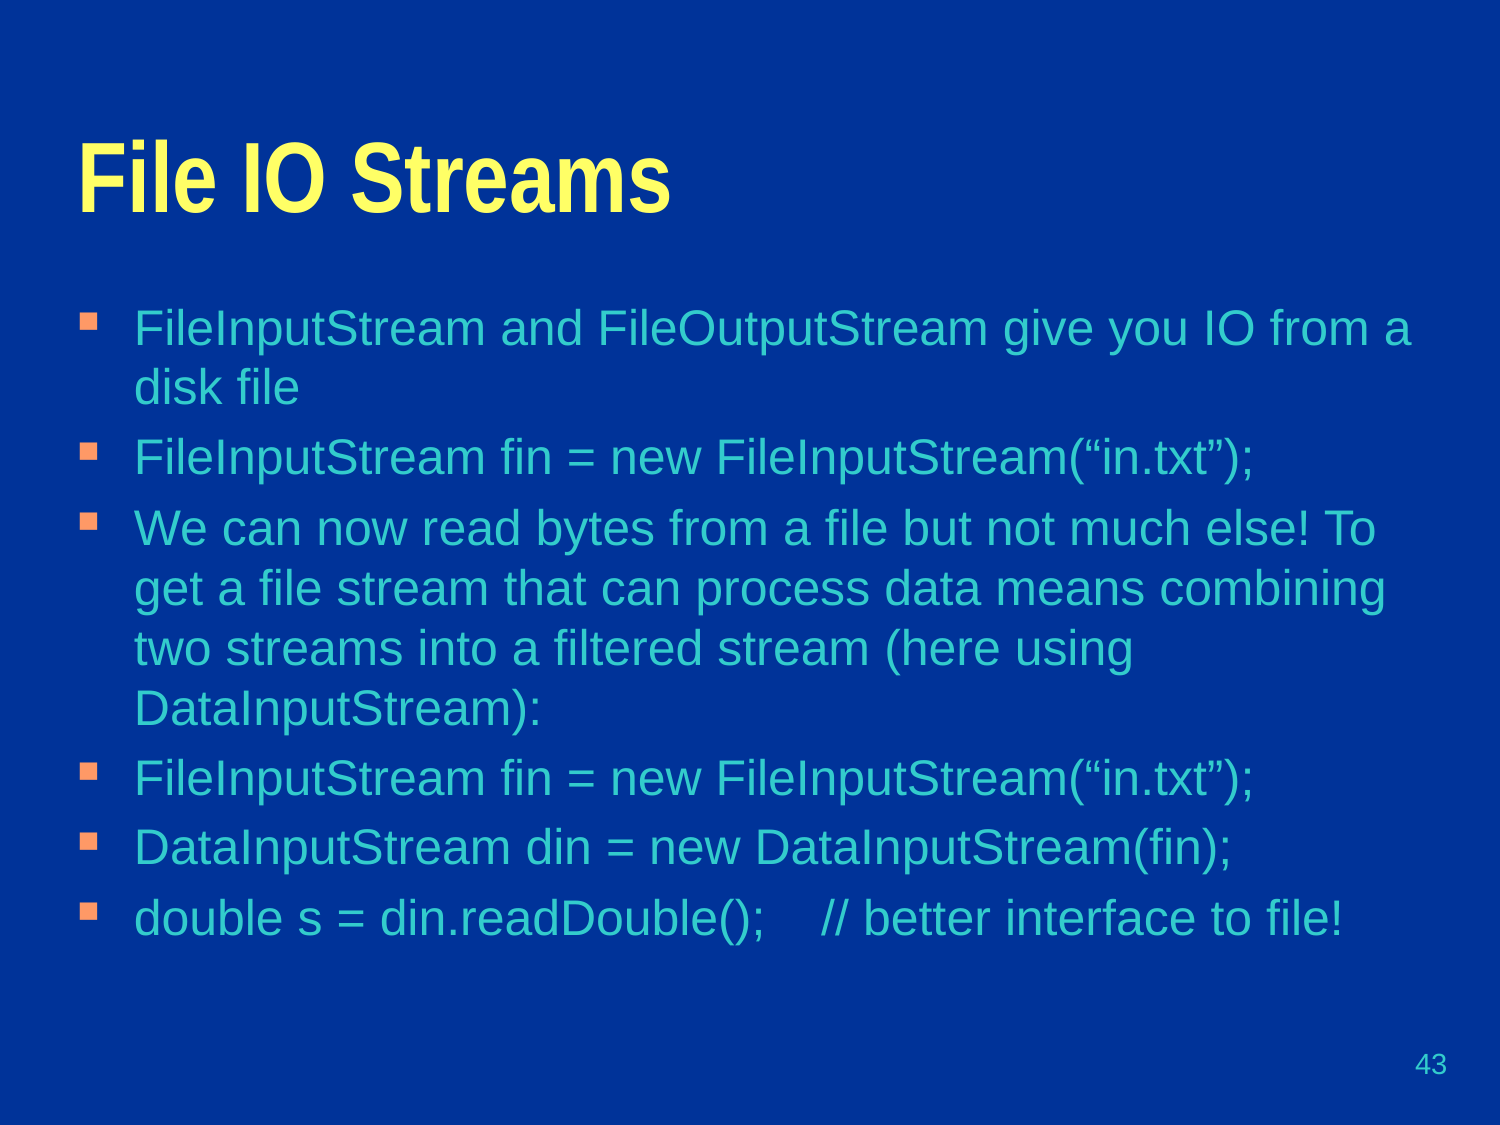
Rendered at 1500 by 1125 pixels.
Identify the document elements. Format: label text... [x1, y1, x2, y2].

slide_number 43 [1149, 1025, 1463, 1100]
title File IO Streams [62, 99, 1463, 275]
list FileInputStream and FileOutputStream give you IO from a disk file FileInputStream fin = new FileInputStream(“in.txt”); We can now read bytes from a file but not much else! To get a file stream that can process data means combining two streams into a filtered stream (here using DataInputStream): FileInputStream fin = new FileInputStream(“in.txt”); DataInputStream din = new DataInputStream(fin); double s = din.readDouble(); // better interface to file! [62, 287, 1463, 1000]
